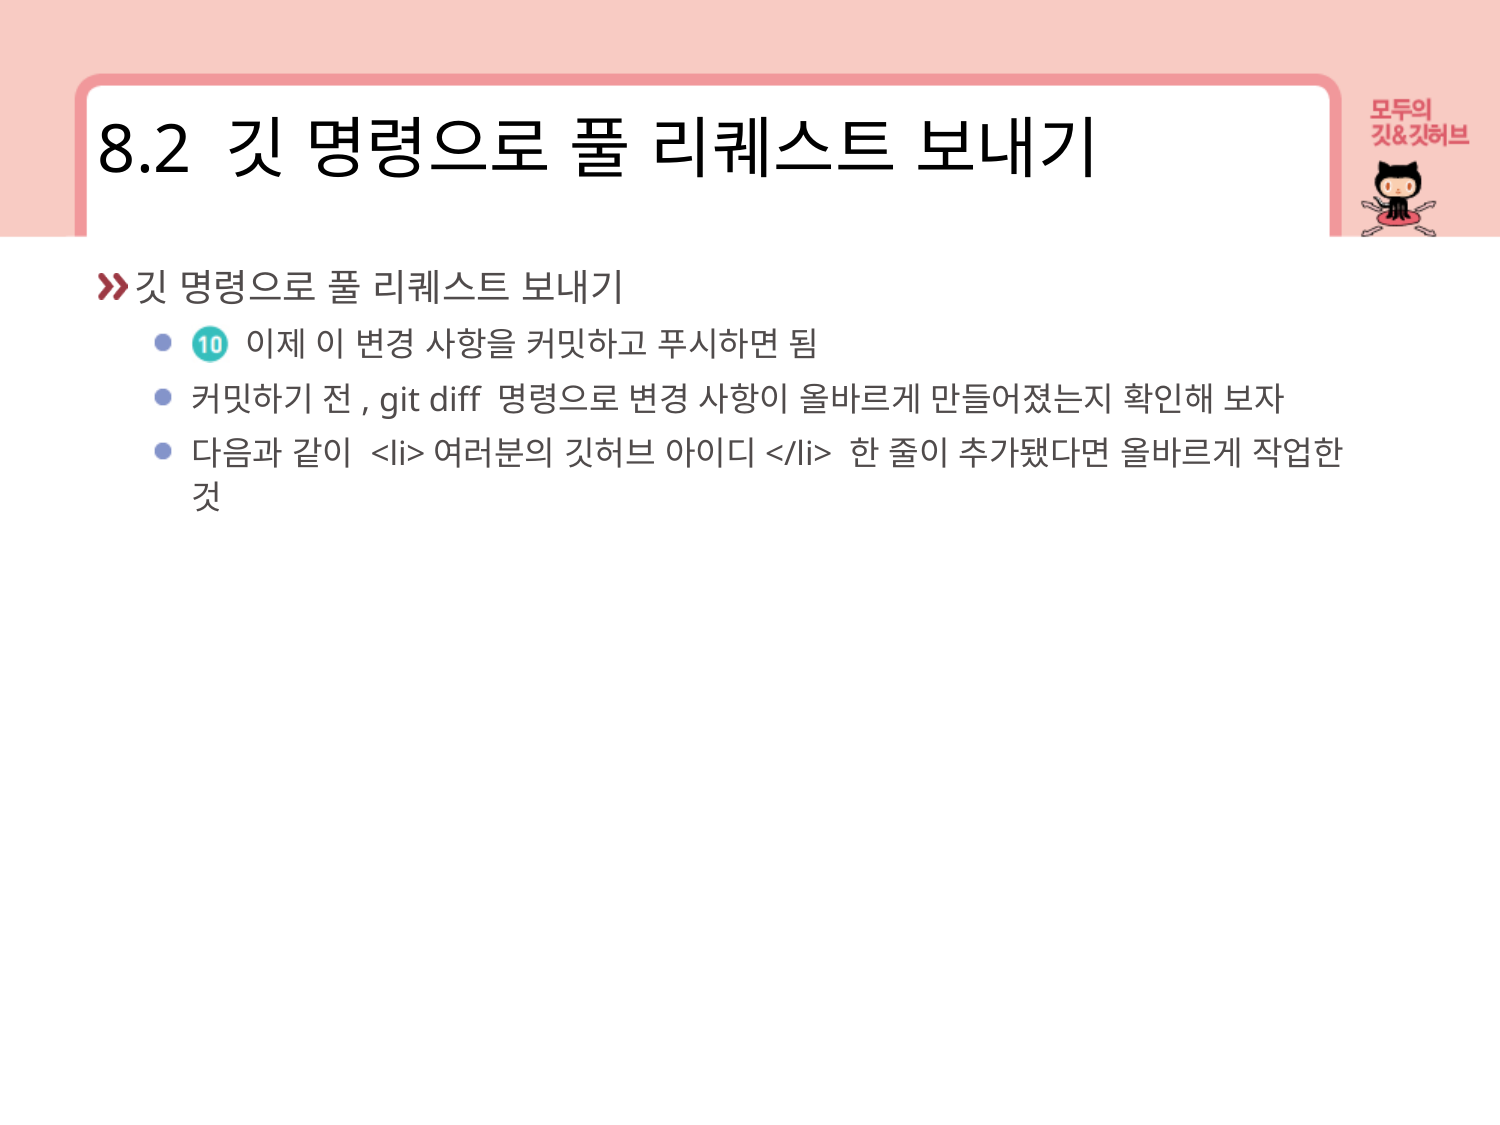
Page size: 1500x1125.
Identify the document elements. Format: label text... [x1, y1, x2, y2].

text_box 깃 명령으로 풀 리퀘스트 보내기 이제 이 변경 사항을 커밋하고 푸시하면 됨 커밋하기 전, git diff 명령으로 변경 사항이 올바르게 만들어졌는지 확인해 보자 다음과 같이 <li>여러분의 깃허브 아이디</li> 한 줄이 추가됐다면 올바르게 작업한 것 [82, 252, 1396, 1067]
text_box 8.2 깃 명령으로 풀 리퀘스트 보내기 [82, 61, 1413, 193]
picture [0, 0, 1500, 1125]
